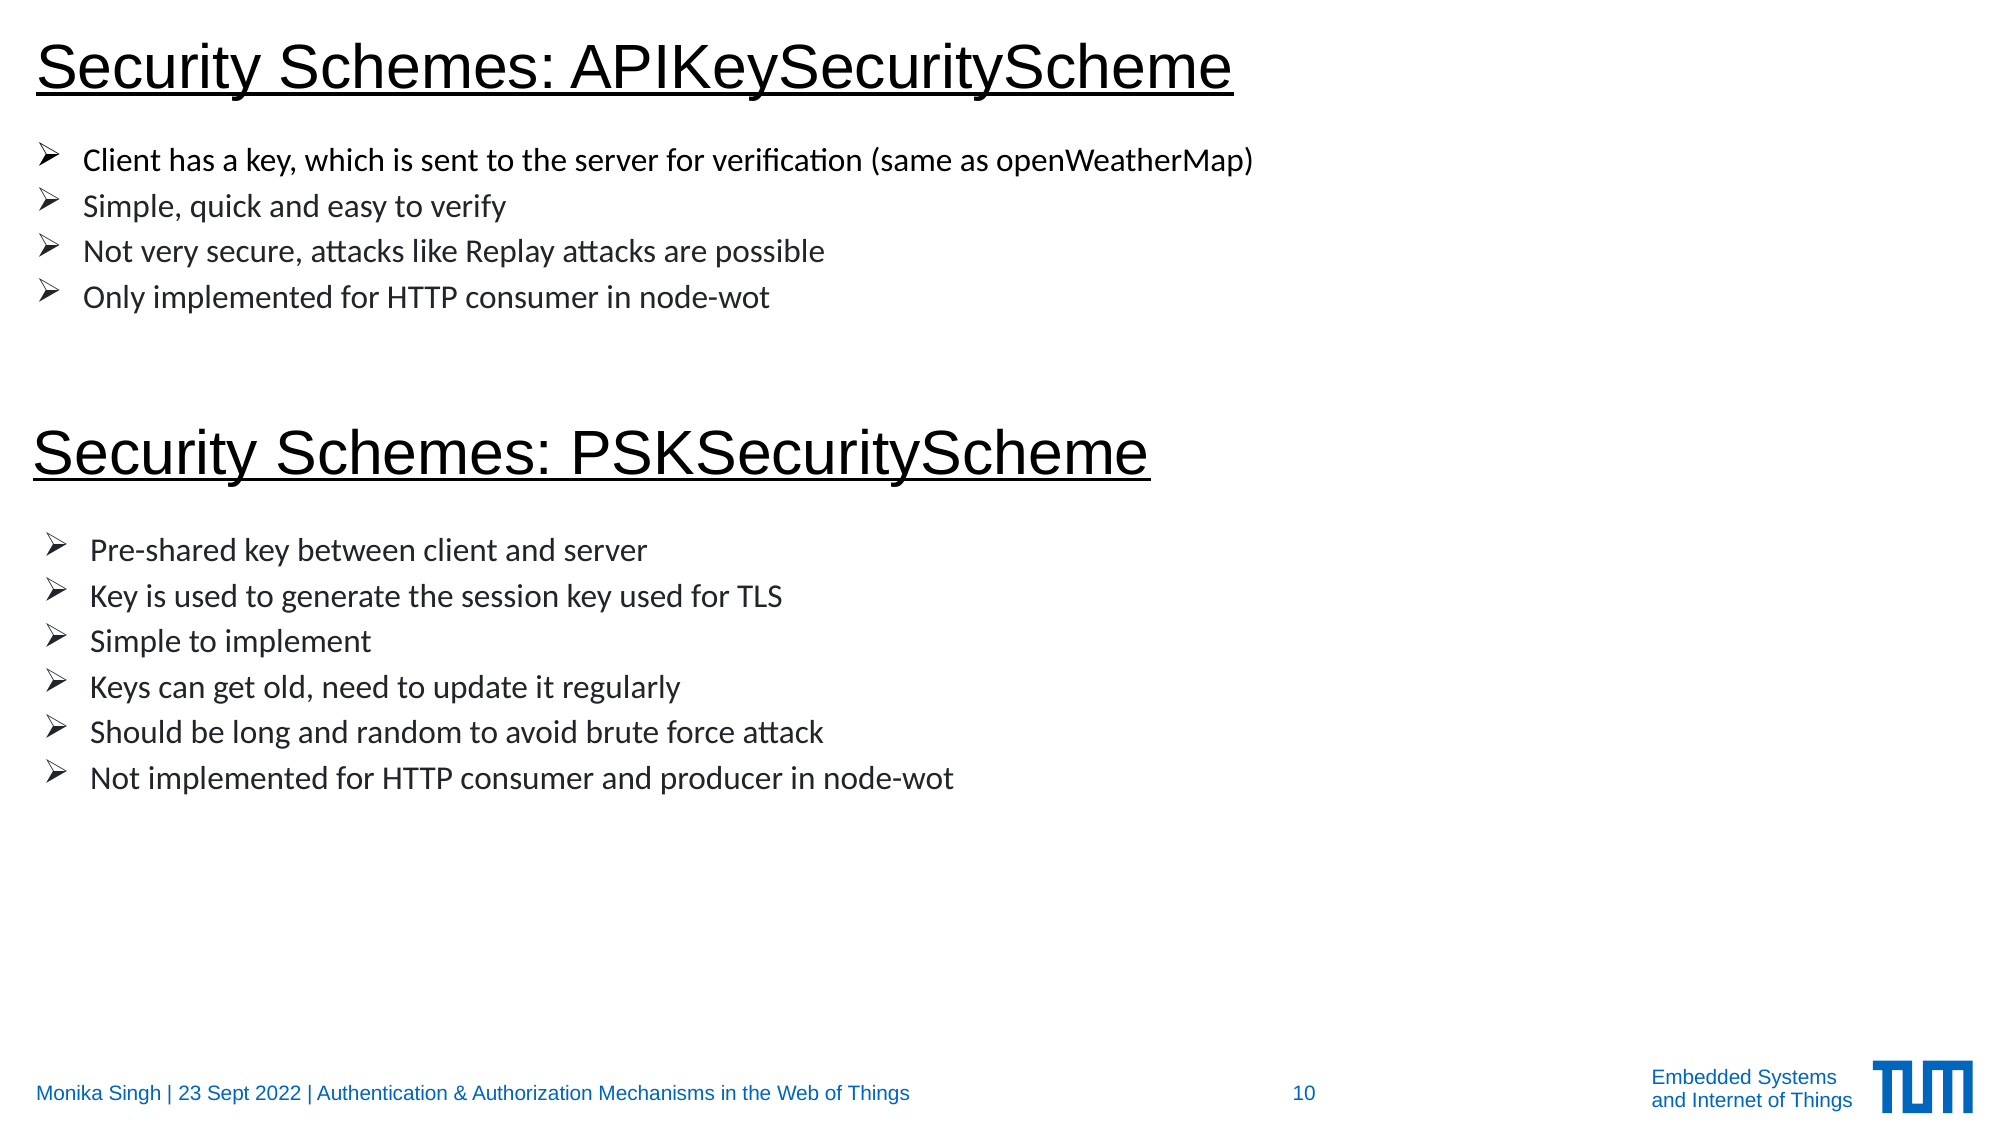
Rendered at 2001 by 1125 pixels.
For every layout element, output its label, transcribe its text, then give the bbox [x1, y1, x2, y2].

text_box Security Schemes: PSKSecurityScheme [32, 420, 1964, 487]
title Security Schemes: APIKeySecurityScheme [35, 34, 1968, 103]
slide_number 10 [1211, 1061, 1398, 1122]
text_box Pre-shared key between client and server Key is used to generate the session key used for TLS Simple to implement Keys can get old, need to update it regularly Should be long and random to avoid brute force attack Not implemented for HTTP consumer and producer in node-wot [43, 523, 1975, 862]
footer Monika Singh | 23 Sept 2022 | Authentication & Authorization Mechanisms in the Web of Things [36, 1061, 1180, 1122]
list Client has a key, which is sent to the server for verification (same as openWeatherMap) Simple, quick and easy to verify Not very secure, attacks like Replay attacks are possible Only implemented for HTTP consumer in node-wot [35, 132, 1968, 472]
